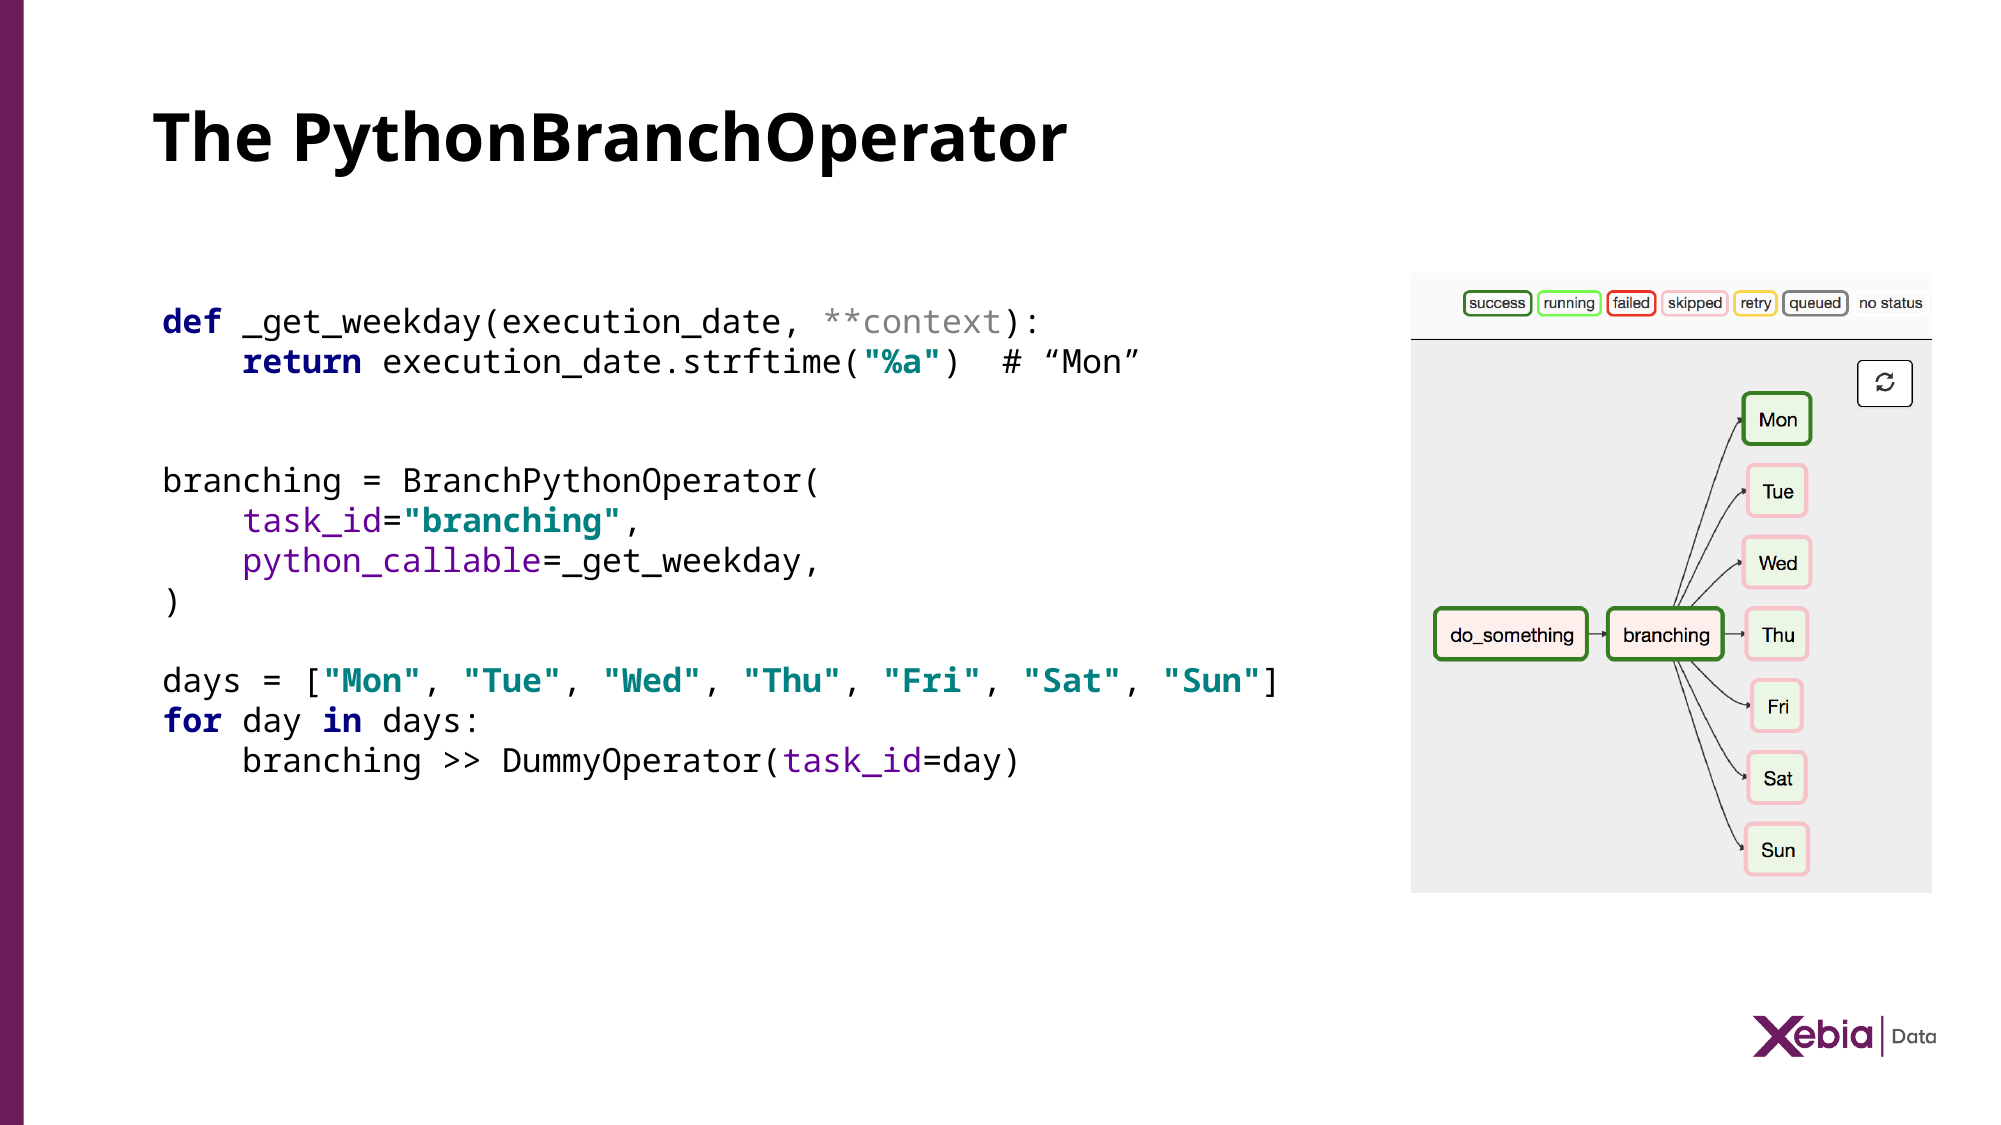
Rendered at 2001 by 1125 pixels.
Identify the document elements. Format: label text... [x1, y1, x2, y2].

text_box def _get_weekday(execution_date, **context): return execution_date.strftime("%a") # “Mon” branching = BranchPythonOperator( task_id="branching", python_callable=_get_weekday, ) days = ["Mon", "Tue", "Wed", "Thu", "Fri", "Sat", "Sun"] for day in days: branching >> DummyOperator(task_id=day) [147, 292, 1411, 787]
picture [1743, 999, 1947, 1064]
text_box [0, 0, 25, 1125]
picture [1411, 273, 1932, 893]
text_box The PythonBranchOperator [137, 96, 1863, 215]
